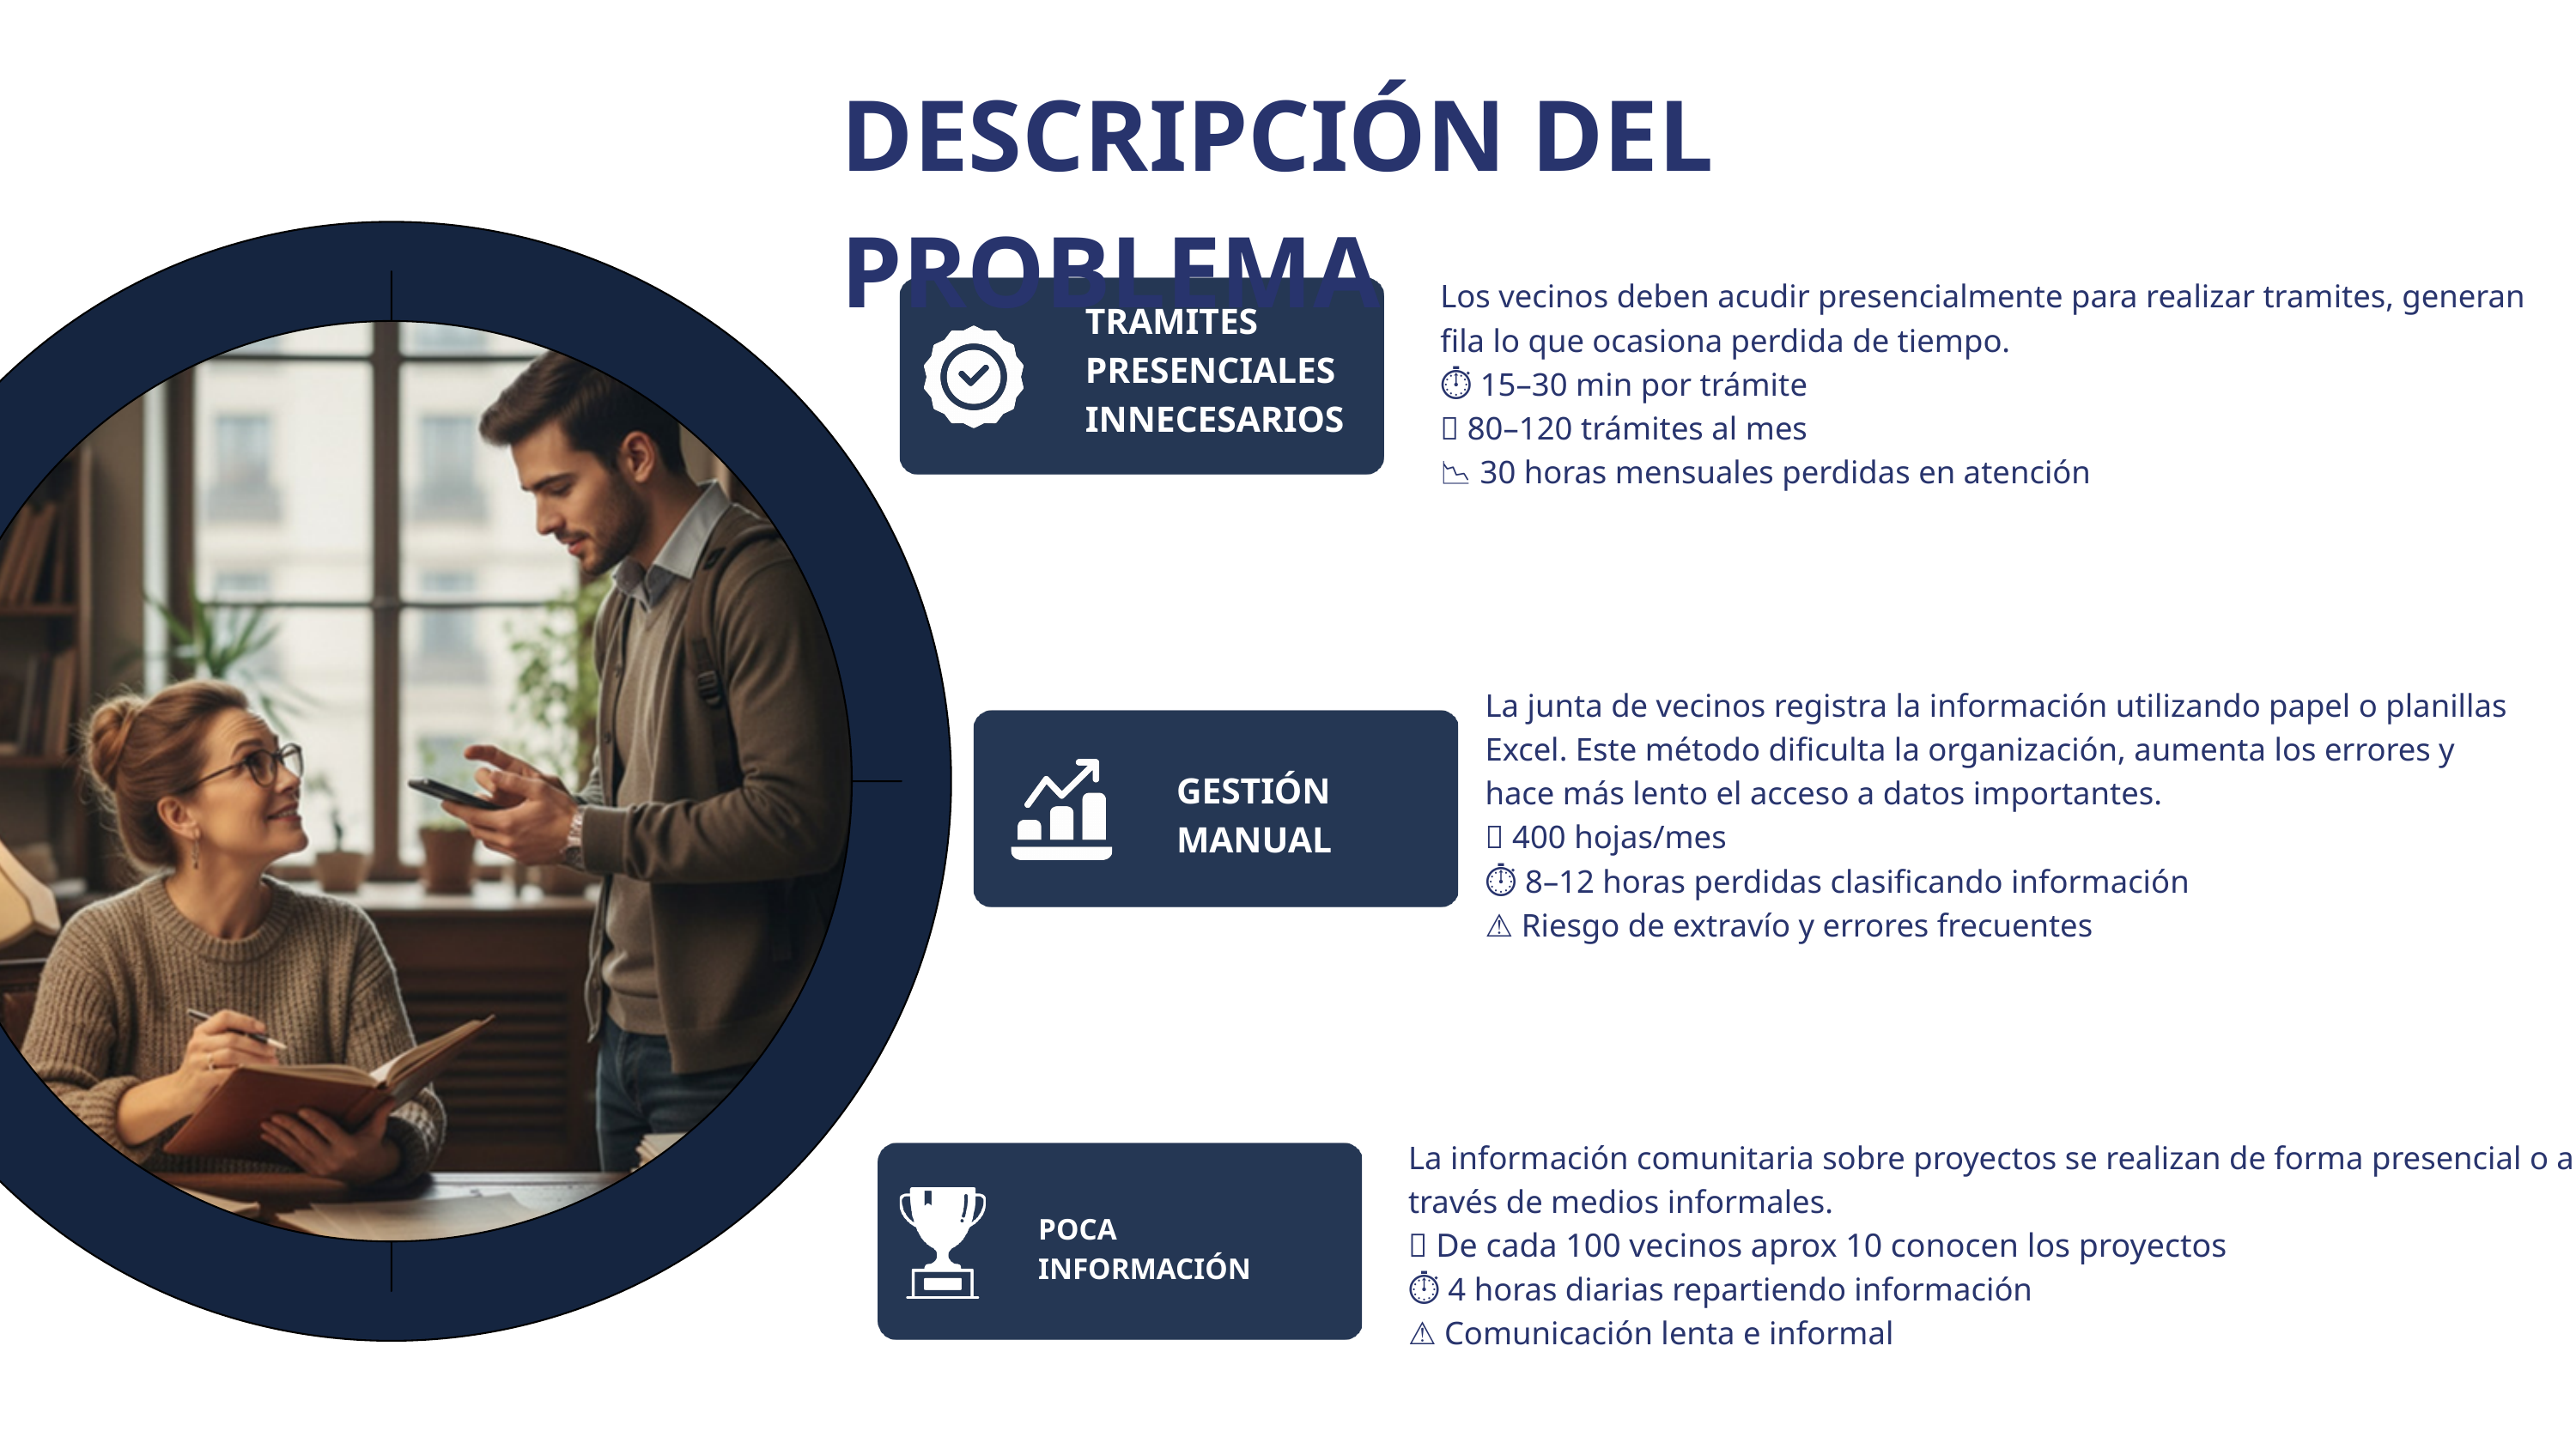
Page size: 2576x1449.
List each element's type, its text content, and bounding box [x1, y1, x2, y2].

text_box La información comunitaria sobre proyectos se realizan de forma presencial o a través de medios informales. 👥 De cada 100 vecinos aprox 10 conocen los proyectos ⏱️ 4 horas diarias repartiendo información ⚠️ Comunicación lenta e informal [1741, 1131, 2576, 1400]
text_box DESCRIPCIÓN DEL PROBLEMA [841, 53, 2251, 270]
text_box Los vecinos deben acudir presencialmente para realizar tramites, generan fila lo que ocasiona perdida de tiempo. ⏱️ 15–30 min por trámite 👥 80–120 trámites al mes 📉 30 horas mensuales perdidas en atención [1741, 270, 2576, 539]
text_box La junta de vecinos registra la información utilizando papel o planillas Excel. Este método dificulta la organización, aumenta los errores y hace más lento el acceso a datos importantes. 📄 400 hojas/mes ⏱️ 8–12 horas perdidas clasificando información ⚠️ Riesgo de extravío y errores frecuentes [1741, 679, 2532, 992]
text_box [0, 221, 1737, 1449]
